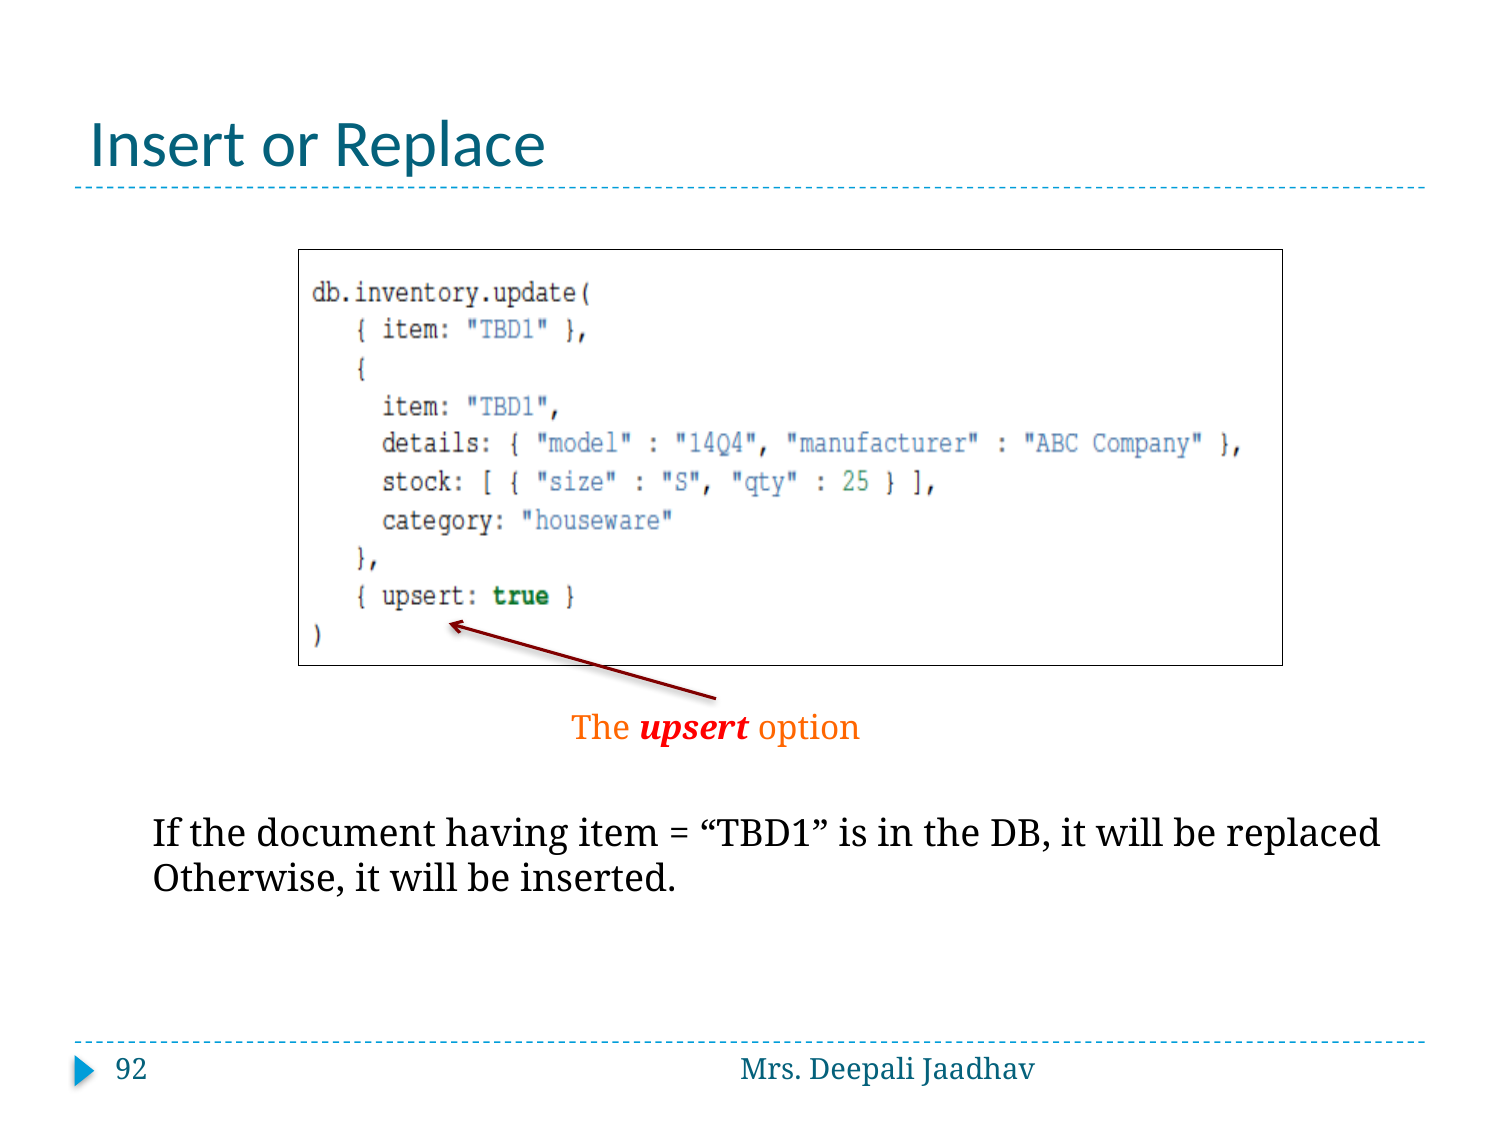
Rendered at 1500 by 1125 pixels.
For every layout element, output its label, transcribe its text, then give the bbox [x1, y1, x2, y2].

title Insert or Replace [75, 24, 1425, 188]
slide_number 92 [100, 1042, 426, 1103]
picture [297, 249, 1283, 666]
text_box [544, 527, 621, 795]
text_box If the document having item = “TBD1” is in the DB, it will be replaced Otherwise, it will be inserted. [137, 801, 1417, 907]
footer Mrs. Deepali Jaadhav [475, 1042, 1051, 1103]
text_box The upsert option [626, 698, 876, 754]
